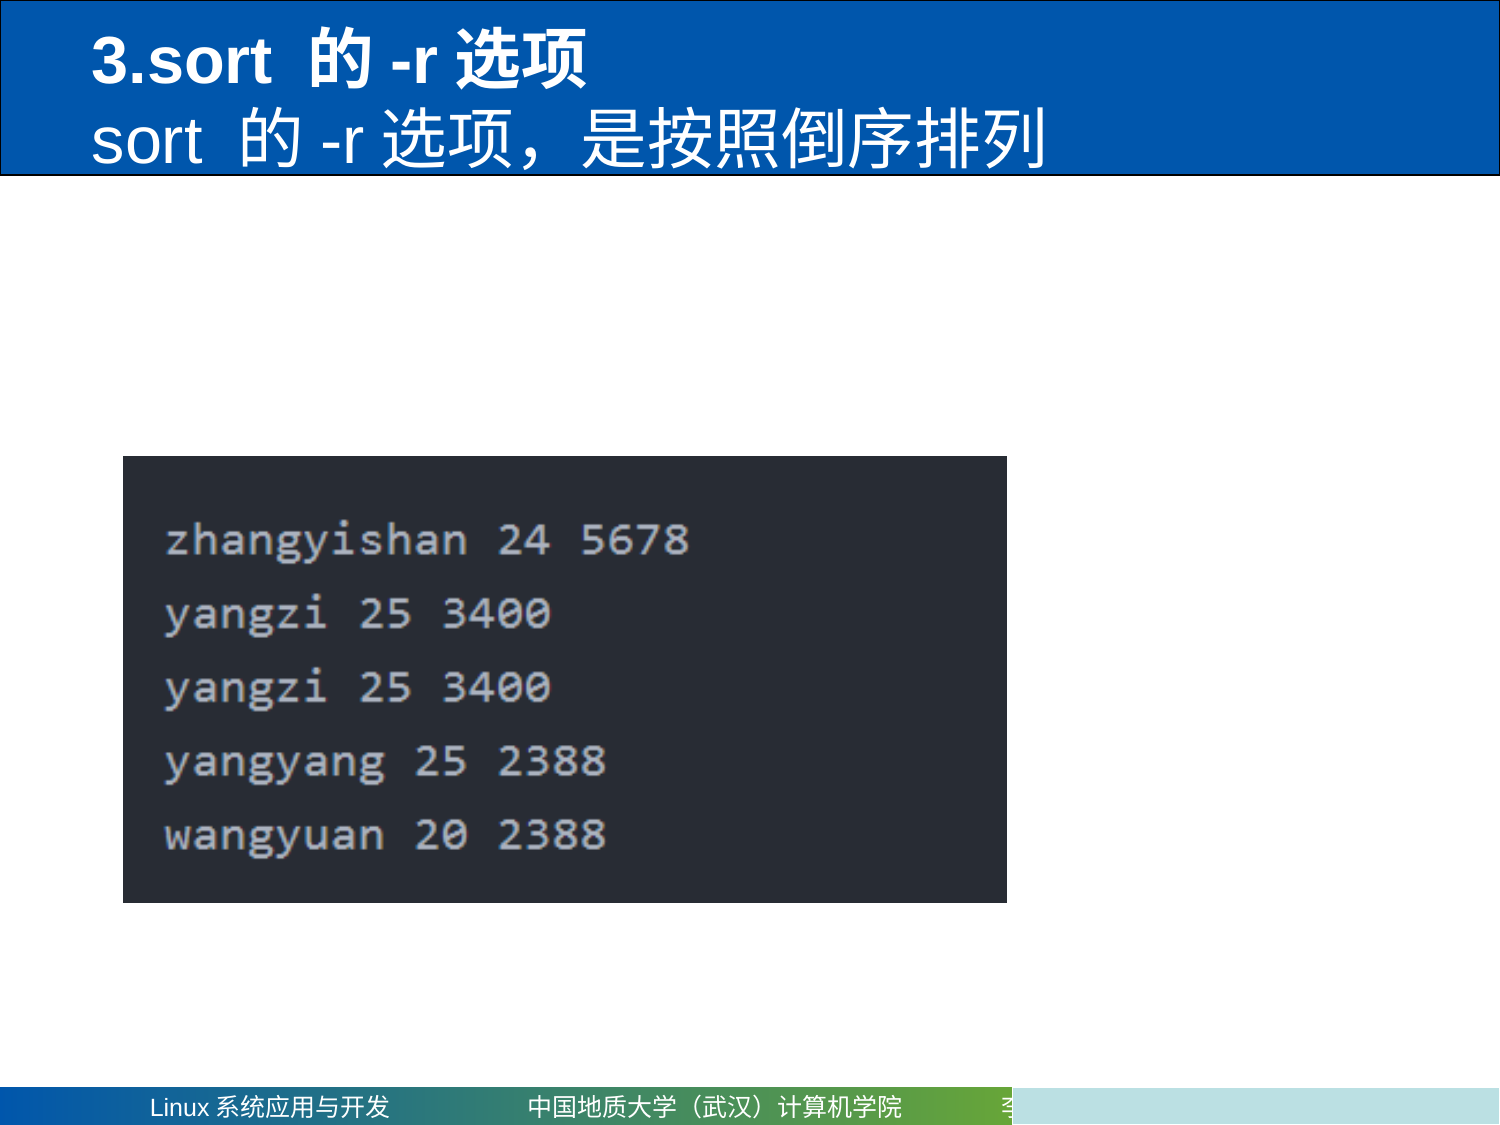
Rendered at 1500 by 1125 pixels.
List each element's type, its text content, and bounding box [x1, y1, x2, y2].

picture [123, 455, 1007, 904]
title 3.sort 的-r选项 sort 的-r选项，是按照倒序排列 [76, 42, 1277, 231]
